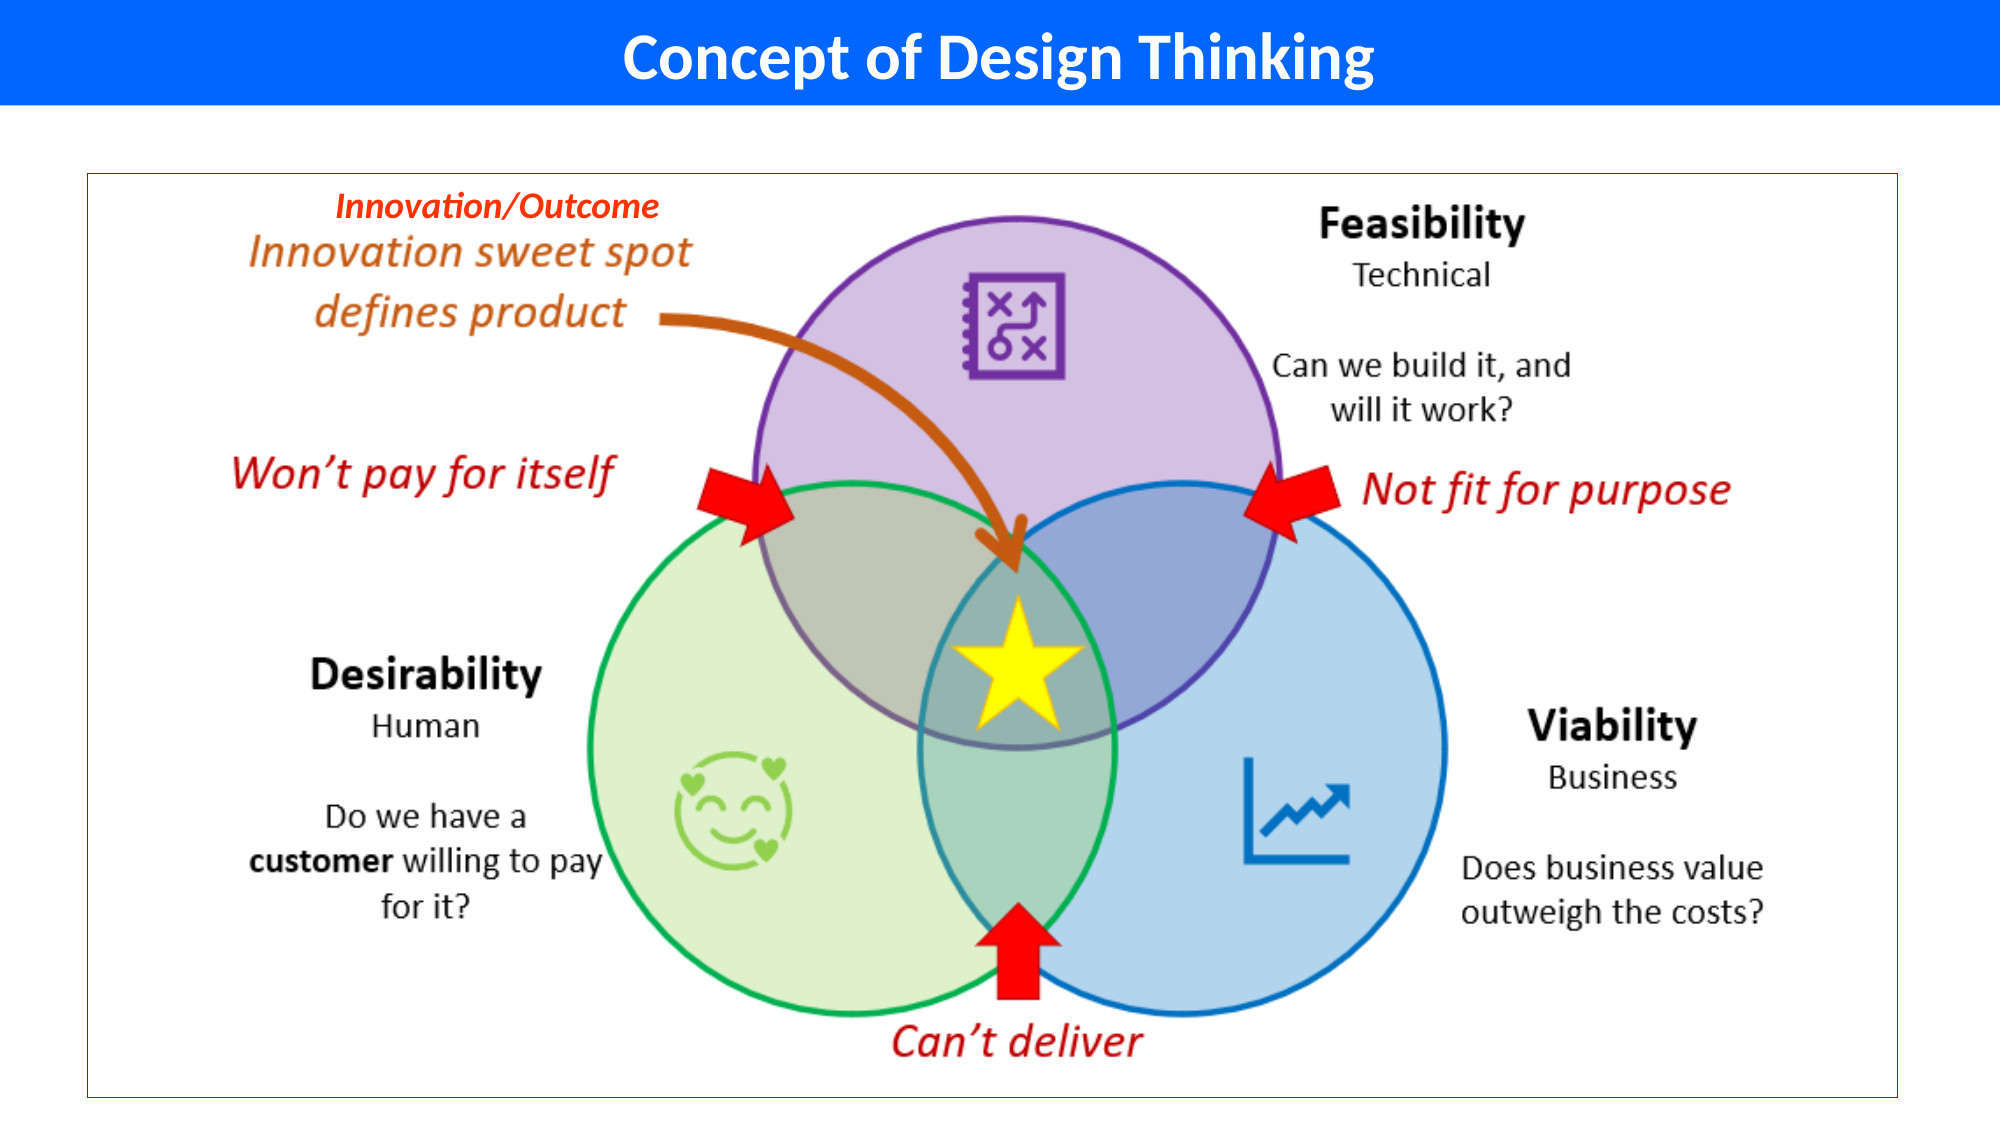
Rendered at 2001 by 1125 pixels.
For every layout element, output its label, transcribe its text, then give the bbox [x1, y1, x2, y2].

title Concept of Design Thinking [0, 0, 2000, 106]
picture [87, 173, 1898, 1098]
